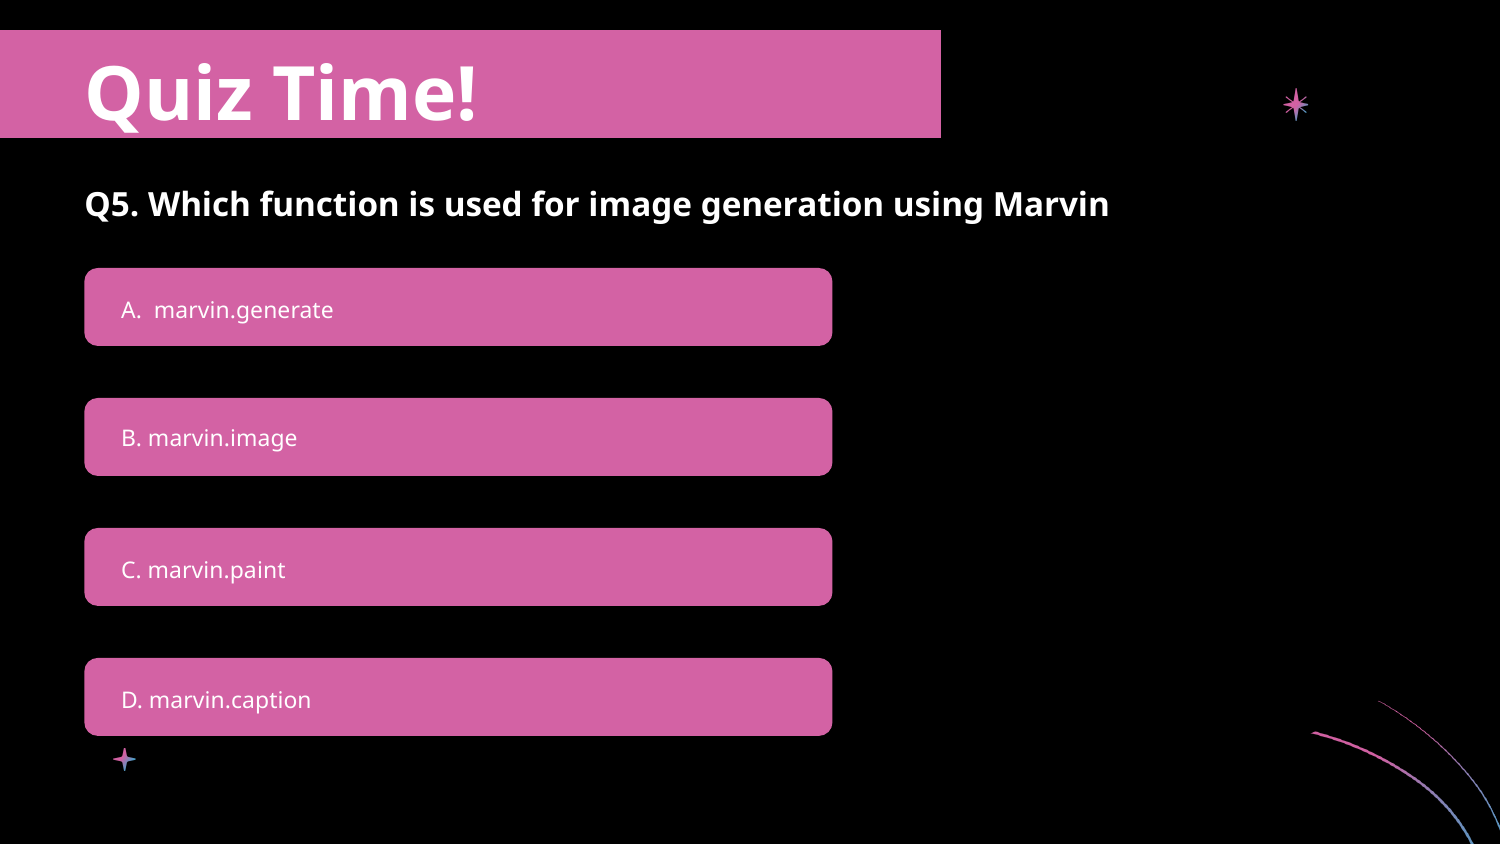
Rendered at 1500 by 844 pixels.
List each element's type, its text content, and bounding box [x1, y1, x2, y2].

text_box Quiz Time! [84, 29, 904, 139]
text_box Q5. Which function is used for image generation using Marvin [84, 177, 1426, 224]
text_box [84, 267, 819, 346]
text_box [1283, 88, 1309, 121]
text_box [113, 748, 136, 771]
text_box [1246, 676, 1500, 844]
text_box C. marvin.paint [121, 528, 833, 606]
text_box B. marvin.image [121, 396, 833, 474]
text_box [84, 657, 820, 736]
text_box A. marvin.generate [121, 268, 833, 346]
text_box D. marvin.caption [121, 658, 833, 736]
text_box [84, 397, 826, 476]
text_box [0, 20, 942, 139]
text_box [84, 527, 820, 606]
